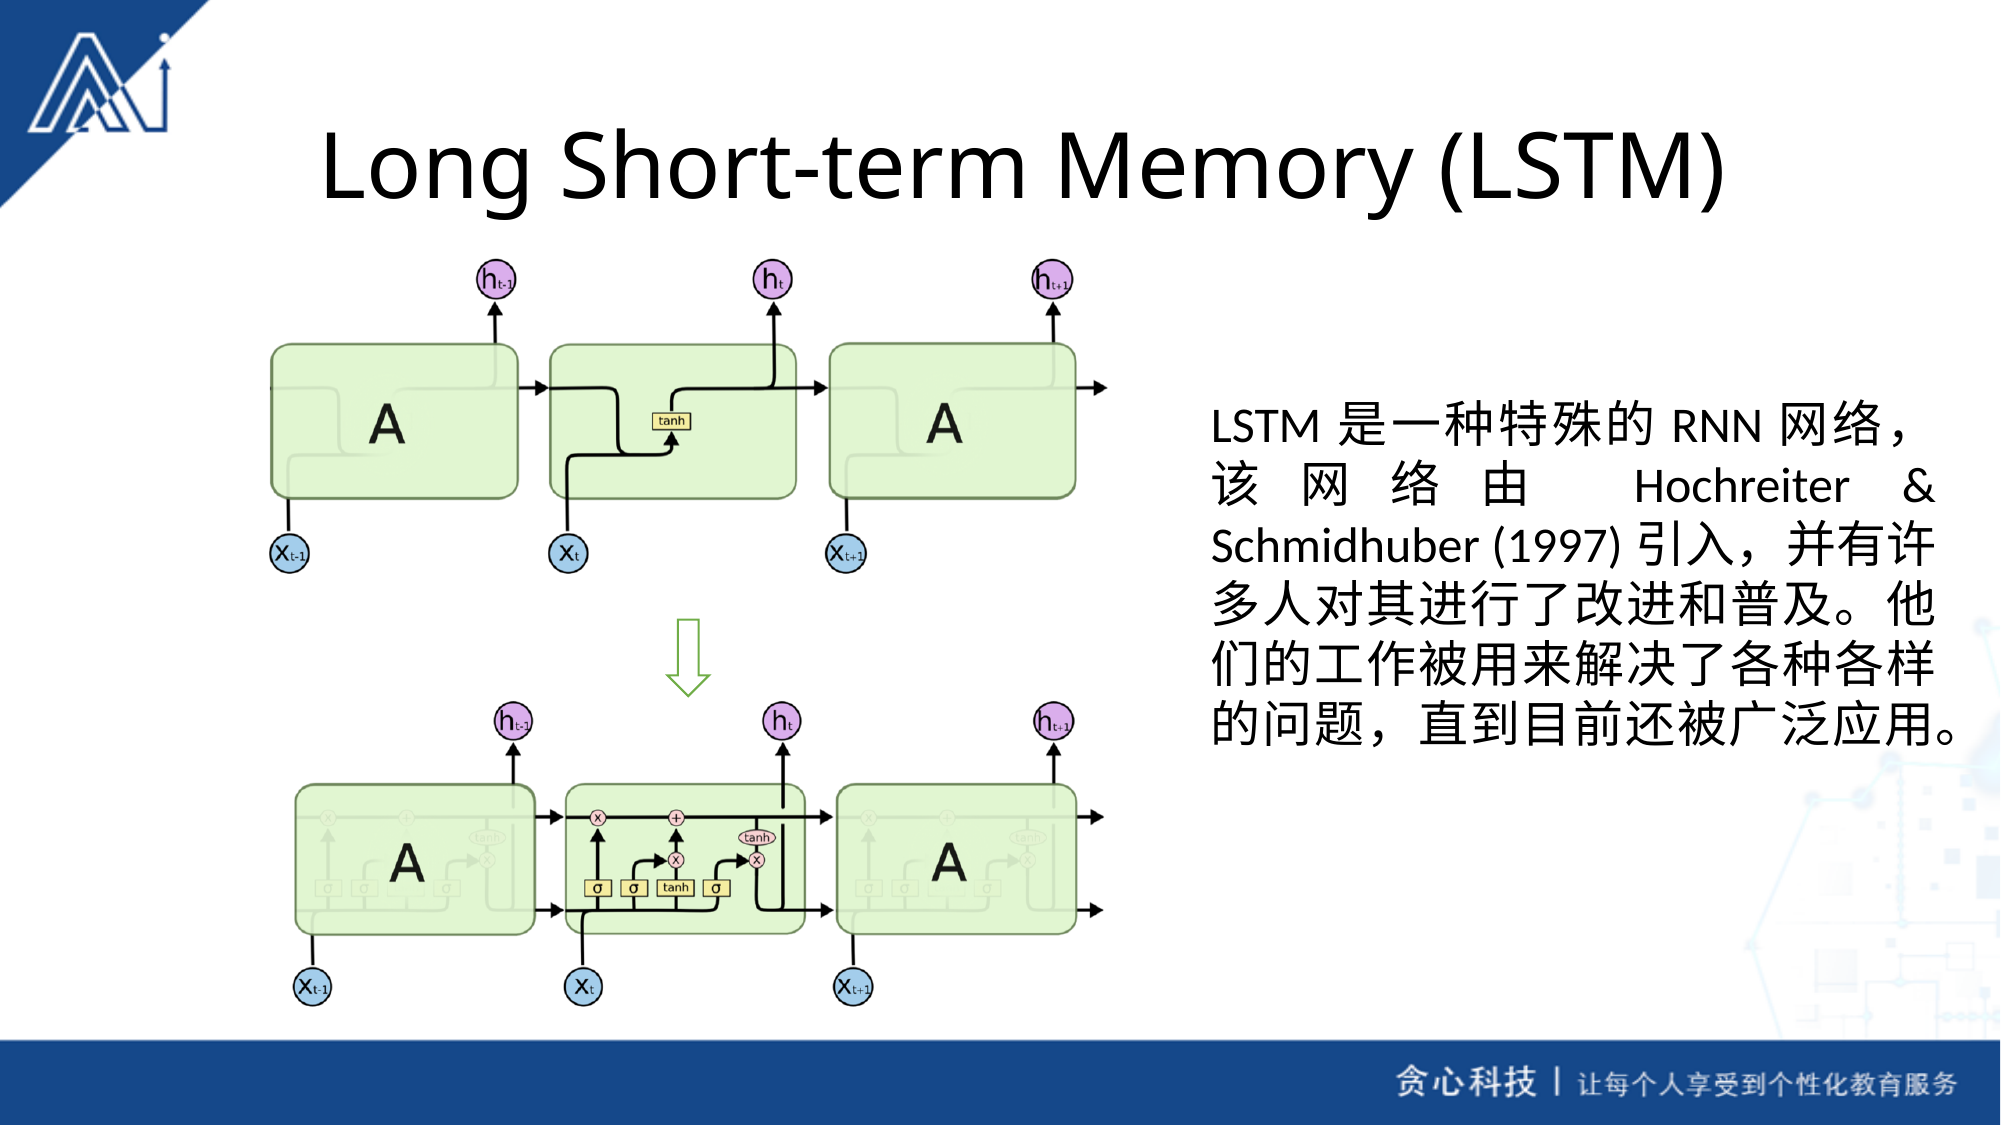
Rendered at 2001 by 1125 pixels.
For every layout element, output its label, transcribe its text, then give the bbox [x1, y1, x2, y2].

text_box LSTM是一种特殊的RNN网络，该网络由 Hochreiter & Schmidhuber (1997)引入，并有许多人对其进行了改进和普及。他们的工作被用来解决了各种各样的问题，直到目前还被广泛应用。 [1196, 385, 1951, 806]
title Long Short-term Memory (LSTM) [137, 59, 1863, 278]
text_box [665, 618, 712, 696]
picture [0, 0, 2001, 1125]
